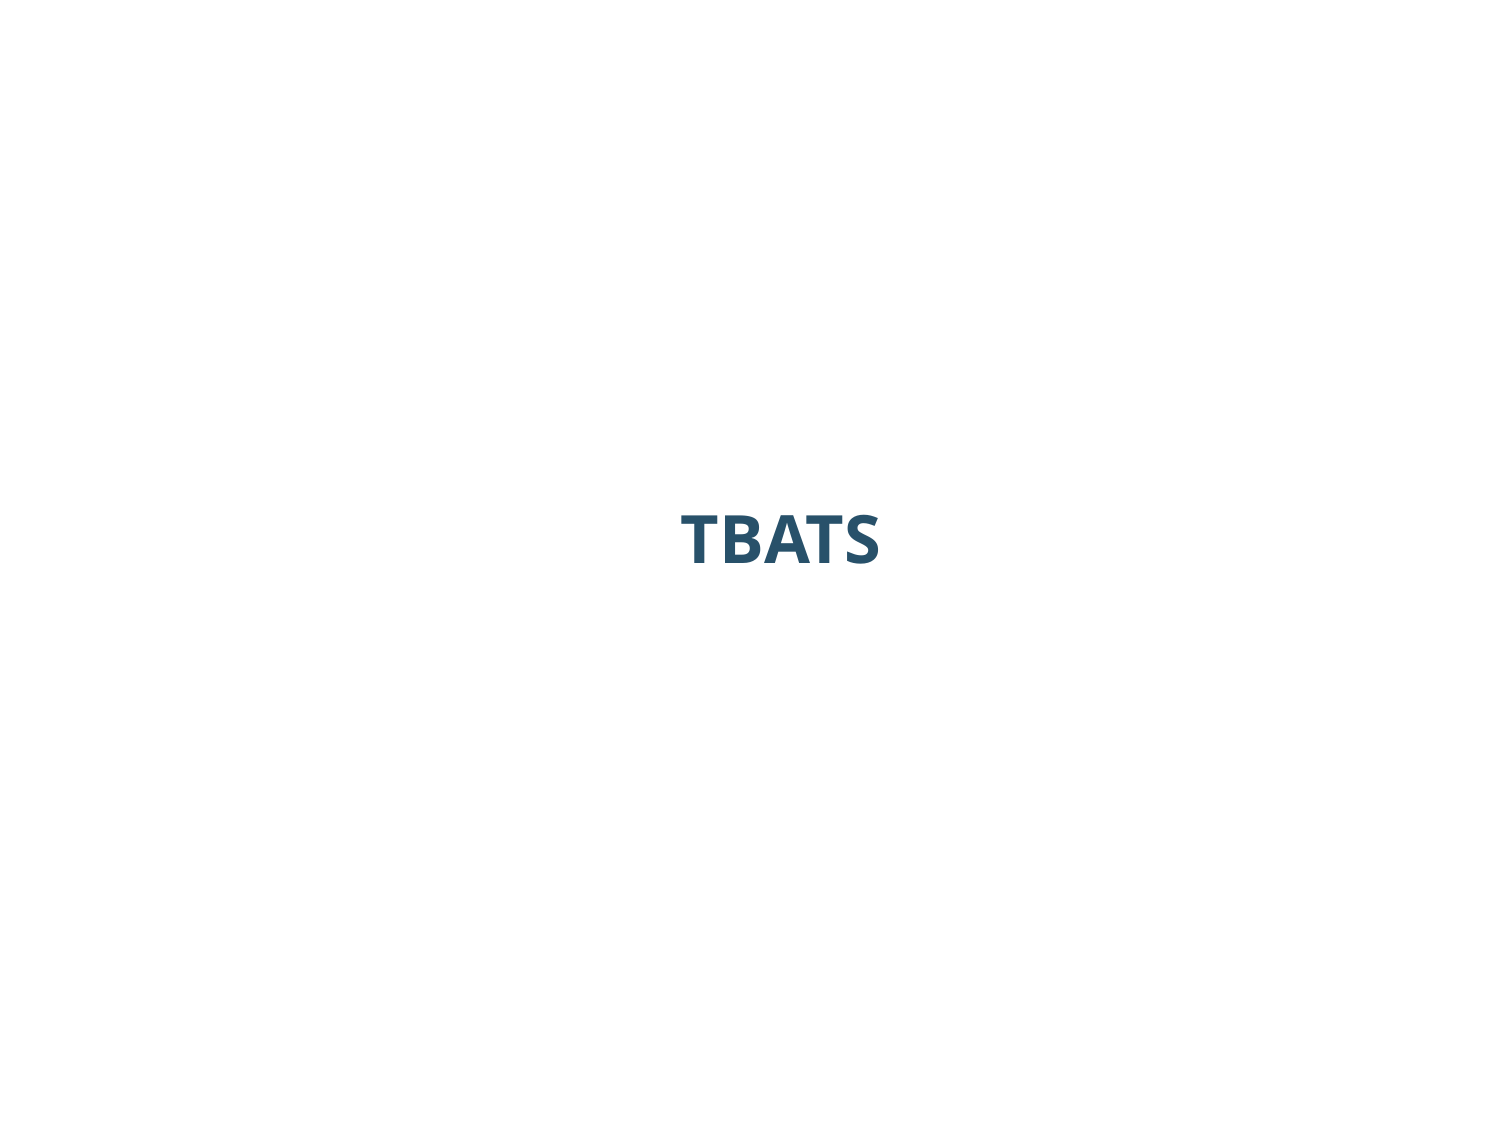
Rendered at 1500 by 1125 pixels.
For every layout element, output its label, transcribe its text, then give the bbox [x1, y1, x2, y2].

text_box TBATS [64, 19, 1483, 1047]
